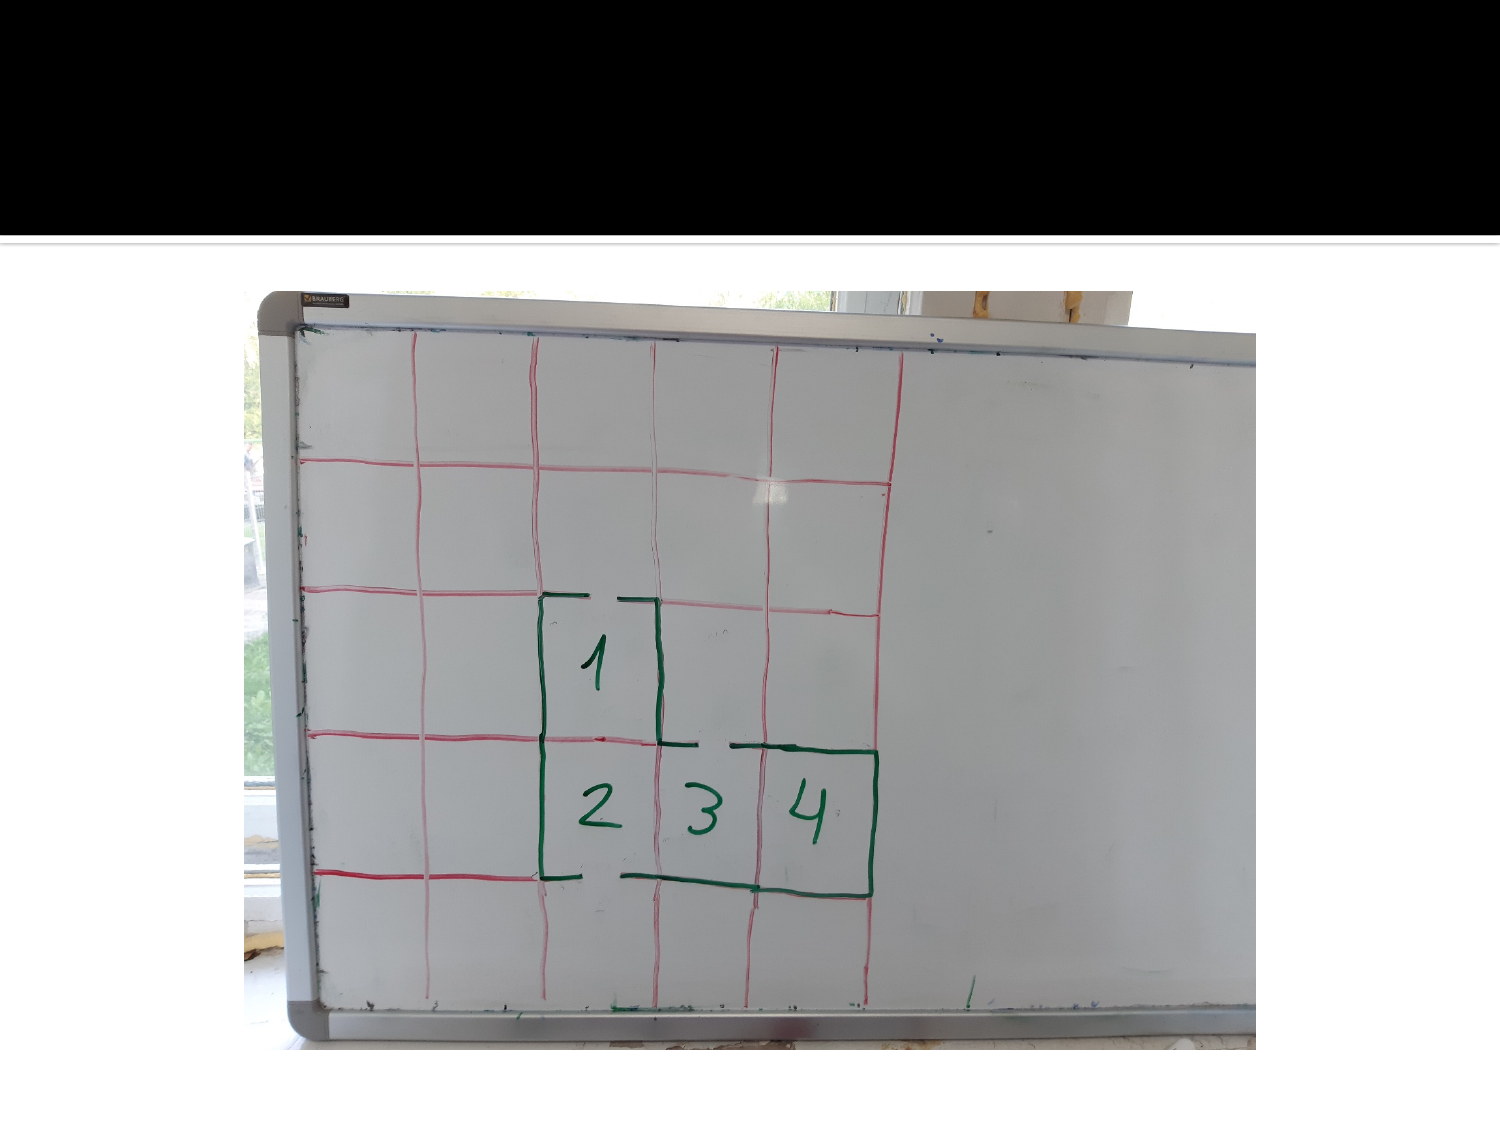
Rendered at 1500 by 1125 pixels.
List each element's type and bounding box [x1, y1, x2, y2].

list [244, 291, 1256, 1050]
